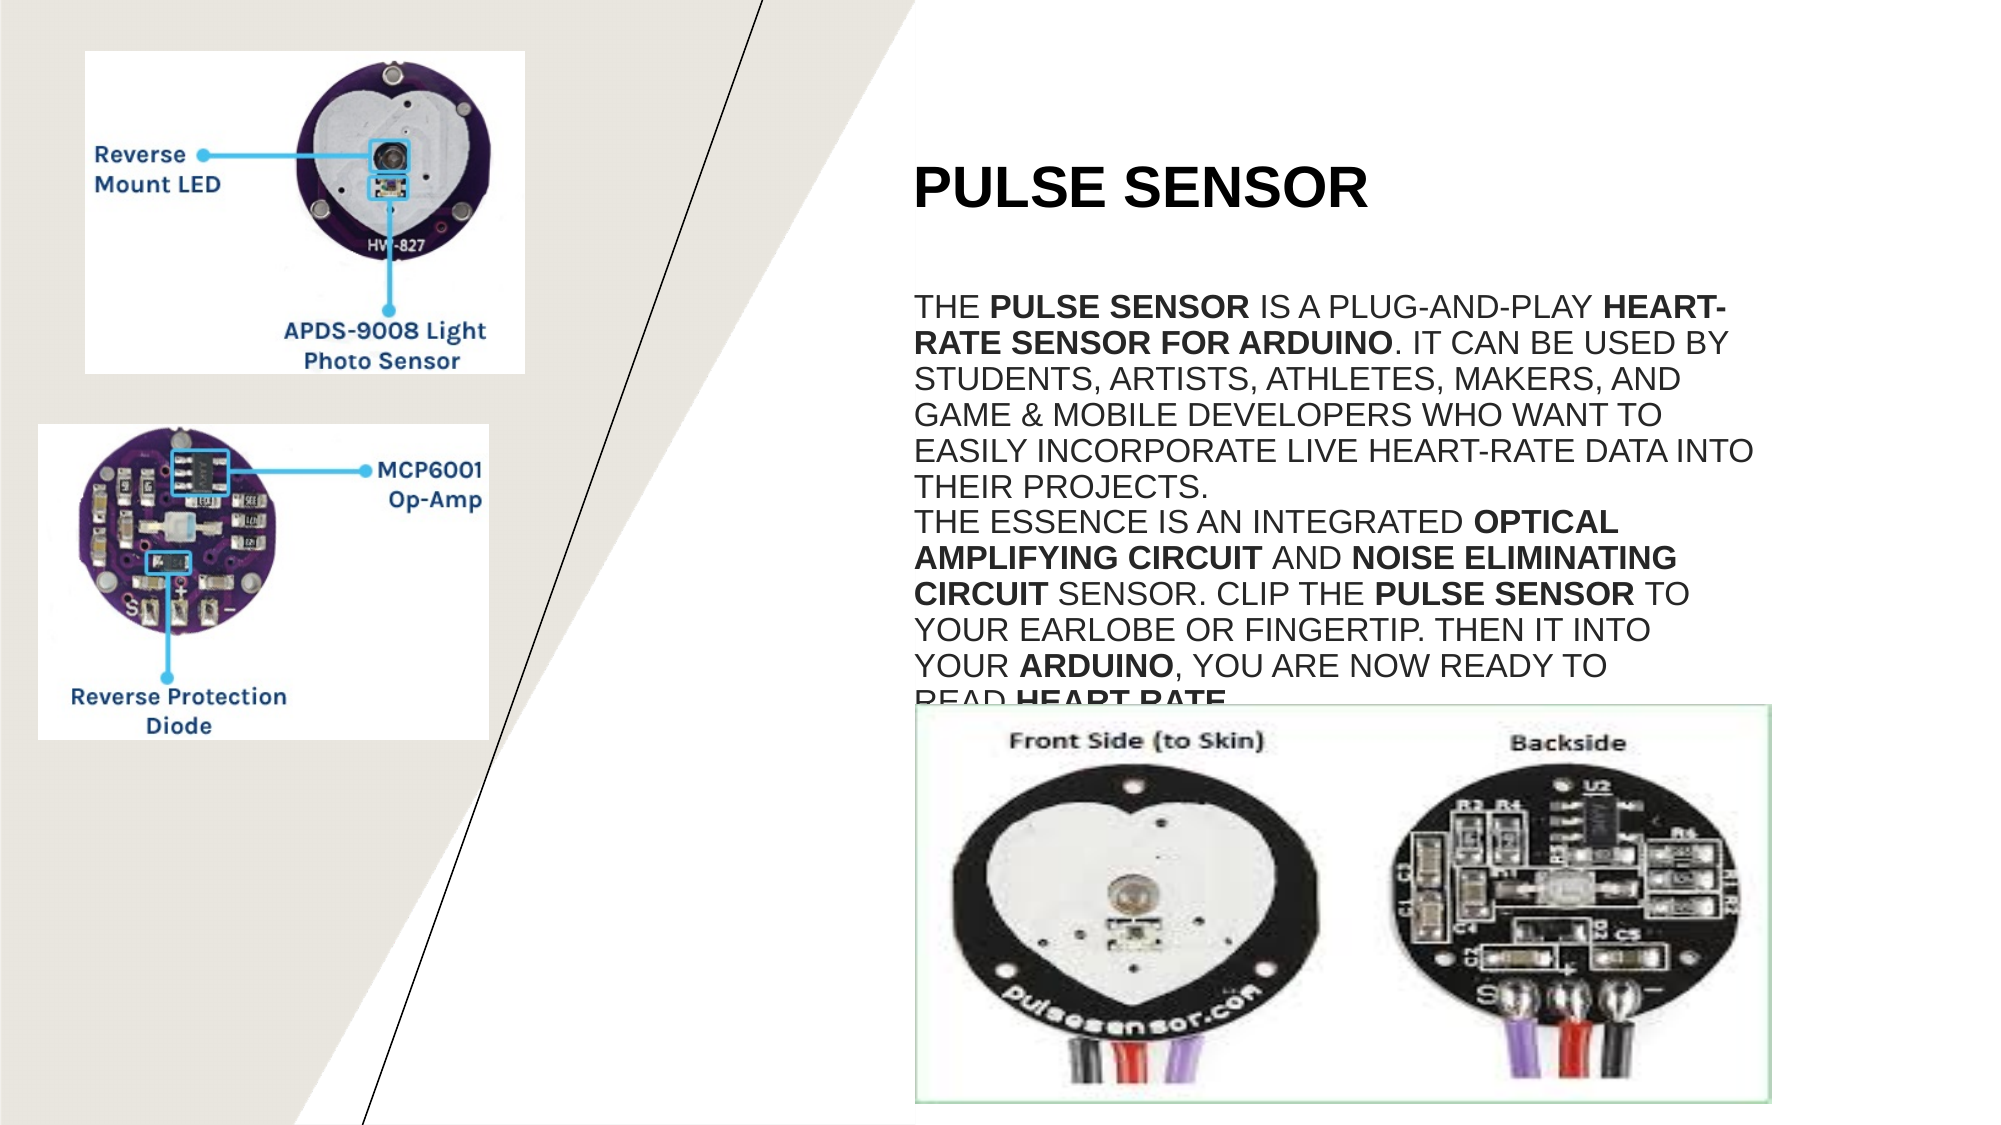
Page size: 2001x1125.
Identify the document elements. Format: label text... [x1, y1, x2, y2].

picture [0, 0, 761, 1125]
title PULSE SENSOR THE PULSE SENSOR IS A PLUG-AND-PLAY HEART-RATE SENSOR FOR ARDUINO. IT CAN BE USED BY STUDENTS, ARTISTS, ATHLETES, MAKERS, AND GAME & MOBILE DEVELOPERS WHO WANT TO EASILY INCORPORATE LIVE HEART-RATE DATA INTO THEIR PROJECTS. THE ESSENCE IS AN INTEGRATED OPTICAL AMPLIFYING CIRCUIT AND NOISE ELIMINATING CIRCUIT SENSOR. CLIP THE PULSE SENSOR TO YOUR EARLOBE OR FINGERTIP. THEN IT INTO YOUR ARDUINO, YOU ARE NOW READY TO READ HEART RATE. [898, 150, 1790, 891]
picture [364, 0, 1773, 1125]
